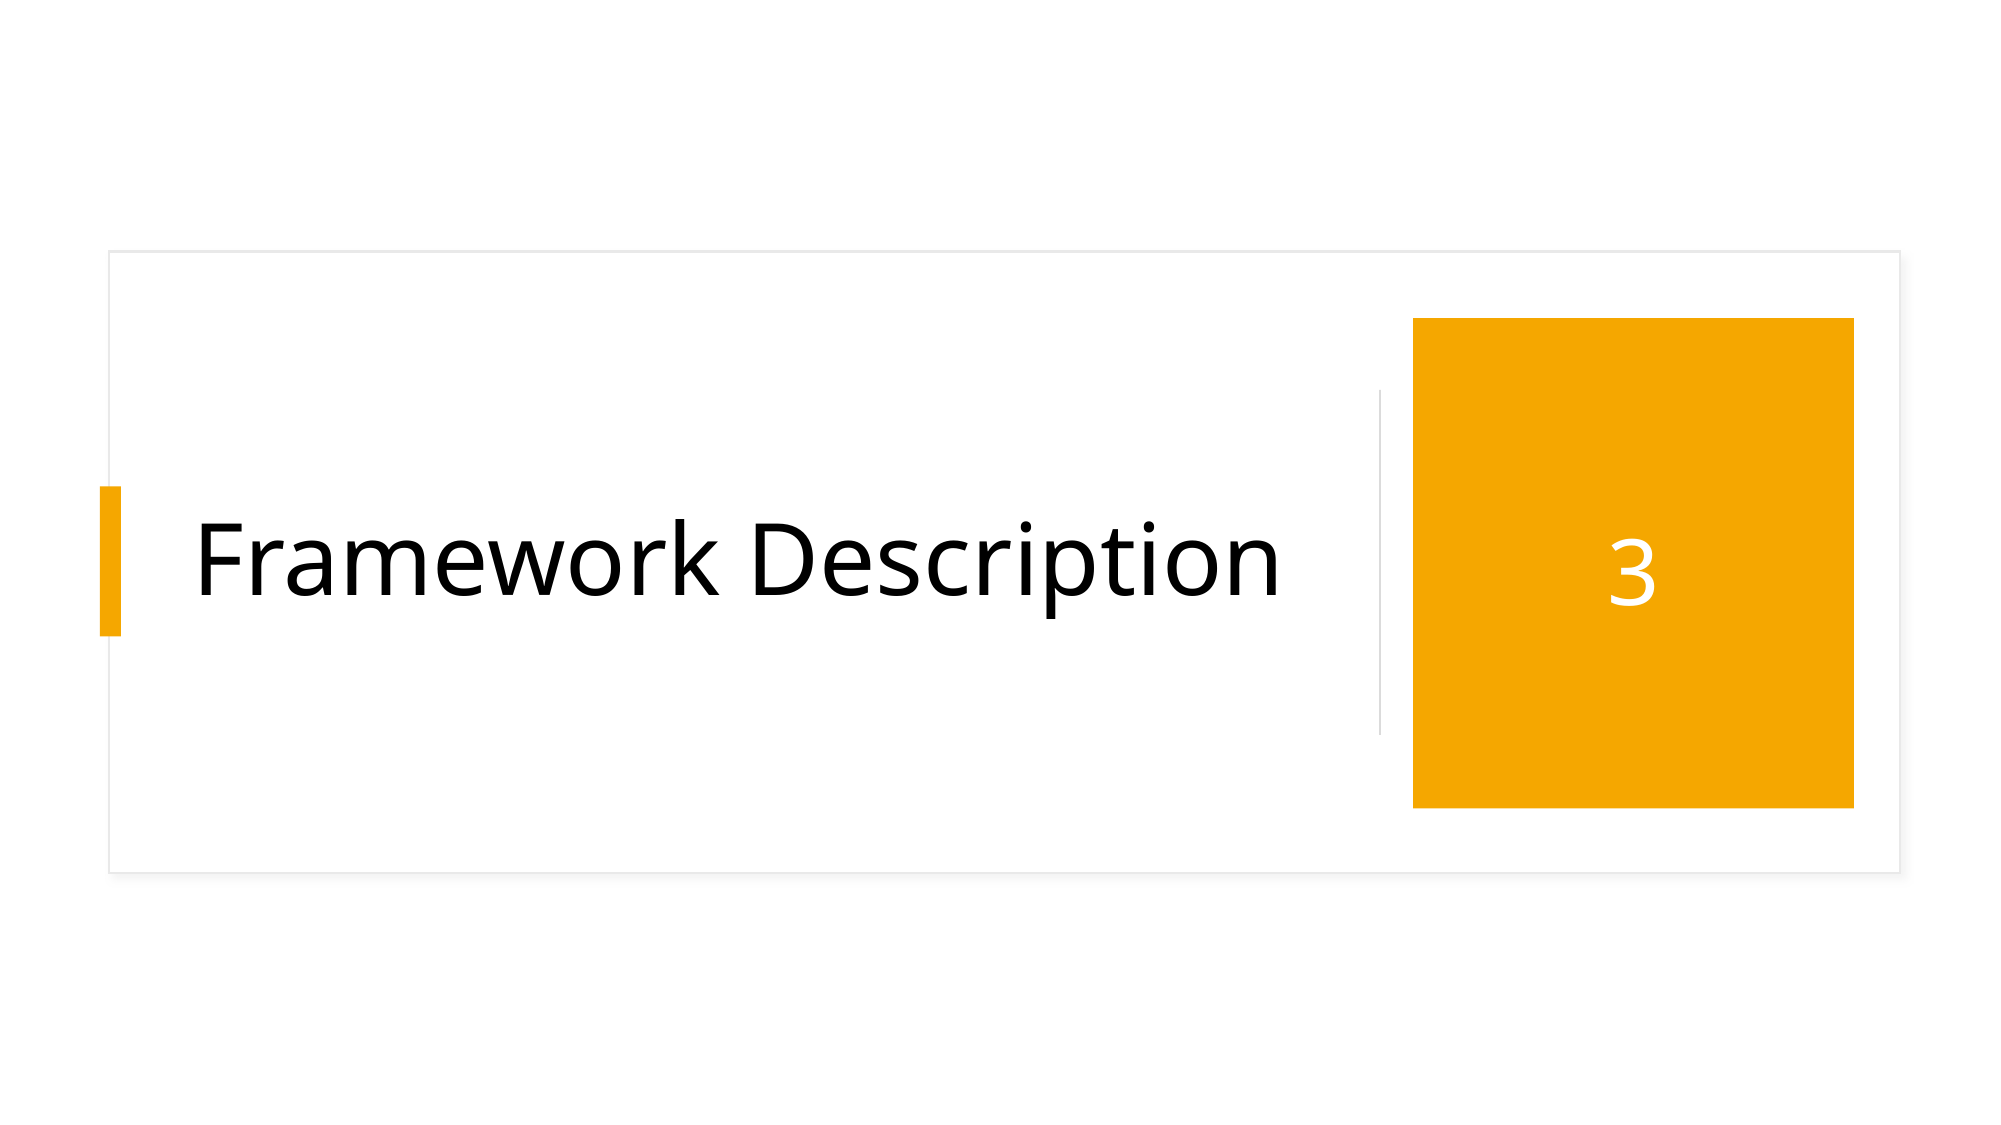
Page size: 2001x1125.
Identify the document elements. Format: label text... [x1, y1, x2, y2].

title Framework Description [176, 318, 1328, 809]
list 3 [1413, 318, 1854, 809]
